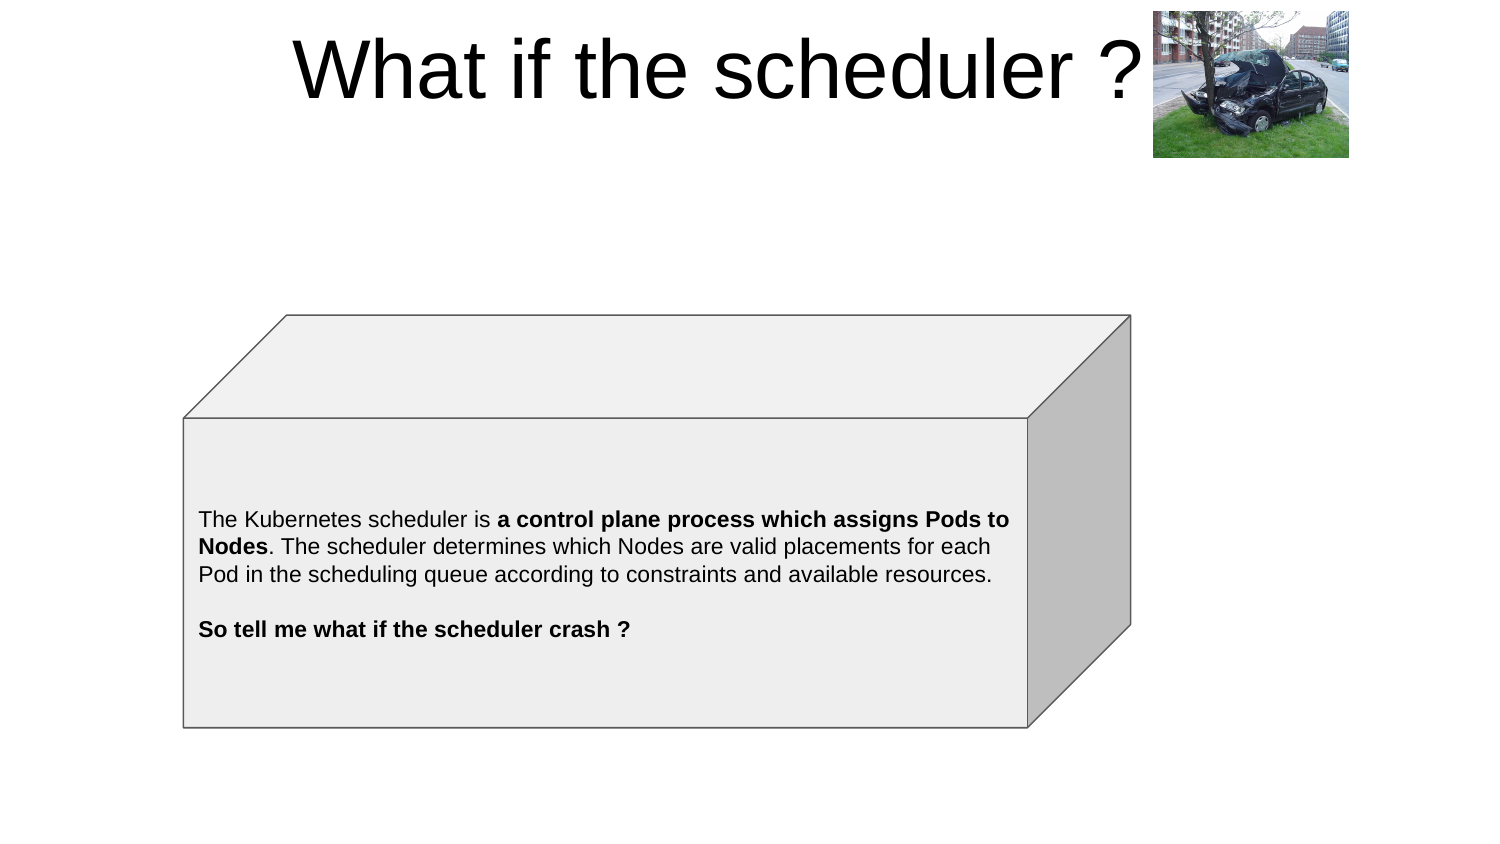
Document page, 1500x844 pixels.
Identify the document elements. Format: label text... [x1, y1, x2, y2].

text_box ConfigMap is a Kubernetes API object that allows you to store non-sensitive information in form of keypair [183, 315, 1129, 418]
text_box [1028, 317, 1130, 727]
title What if the scheduler ? [19, 0, 1418, 130]
picture [1153, 11, 1349, 159]
text_box The Kubernetes scheduler is a control plane process which assigns Pods to Nodes. The scheduler determines which Nodes are valid placements for each Pod in the scheduling queue according to constraints and available resources. So tell me what if the scheduler crash ? [183, 315, 1131, 728]
